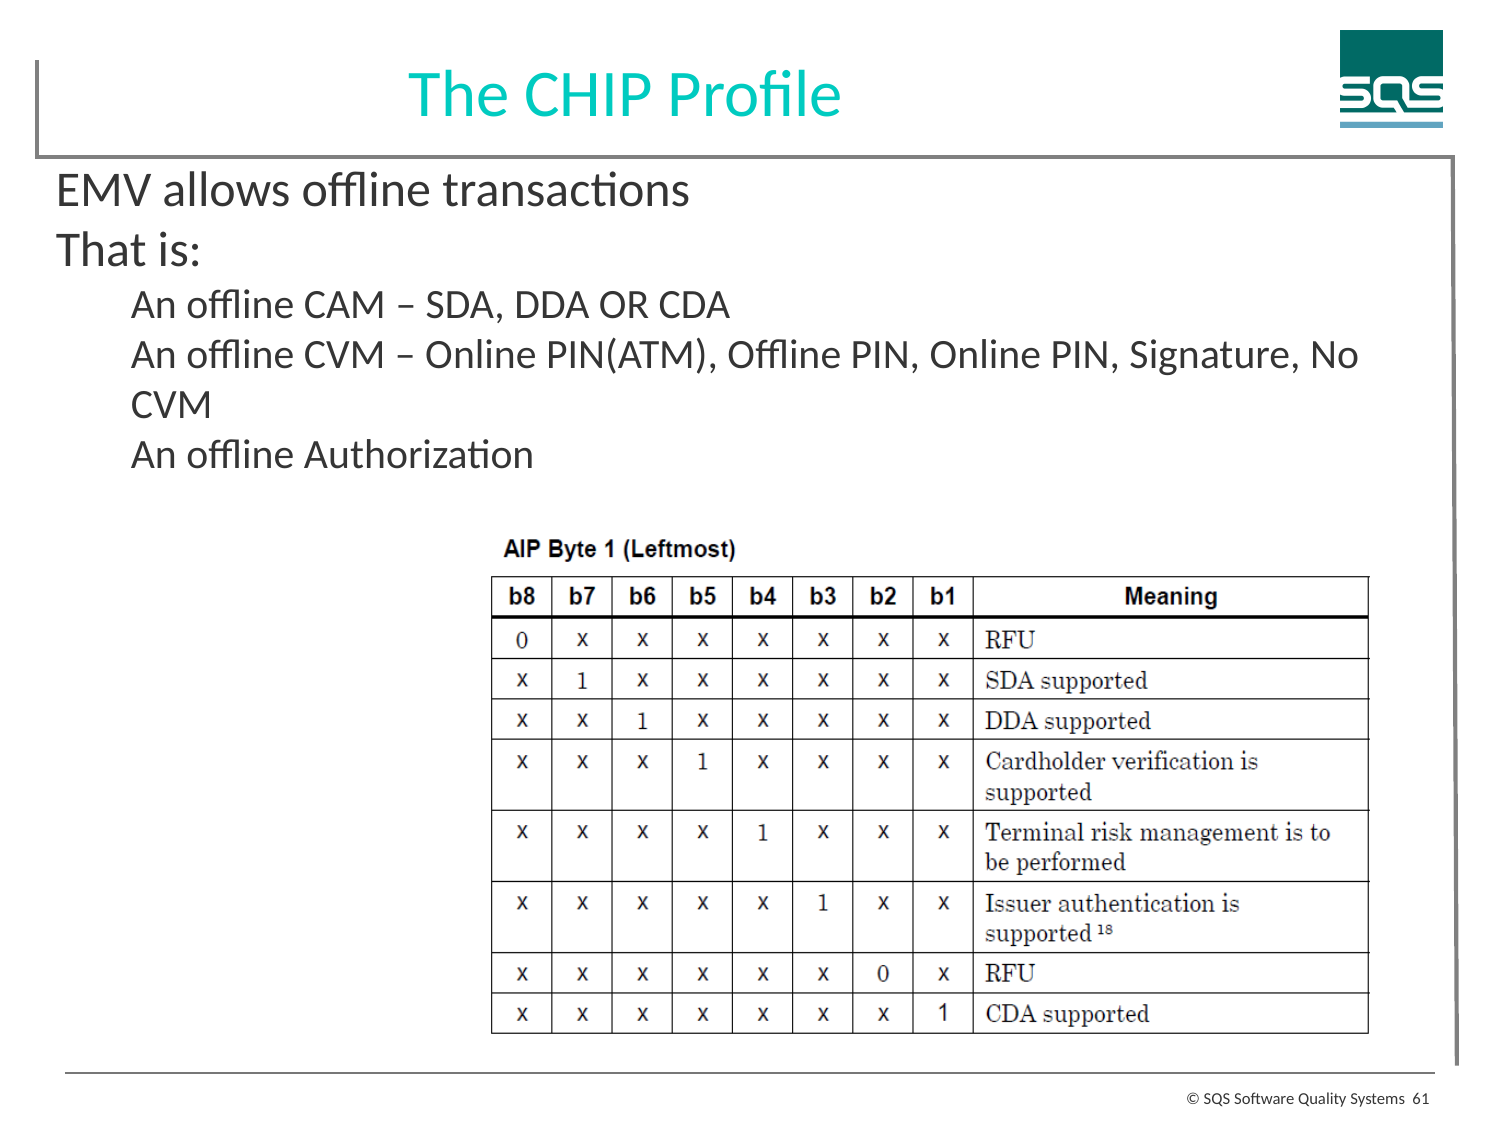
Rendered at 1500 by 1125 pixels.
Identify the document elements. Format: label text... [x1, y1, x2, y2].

picture [478, 524, 1382, 1048]
title The CHIP Profile [0, 42, 1253, 161]
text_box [34, 60, 1458, 1066]
footer © SQS Software Quality Systems [64, 1089, 1406, 1112]
picture [1340, 30, 1443, 60]
slide_number 61 [1406, 1089, 1436, 1111]
